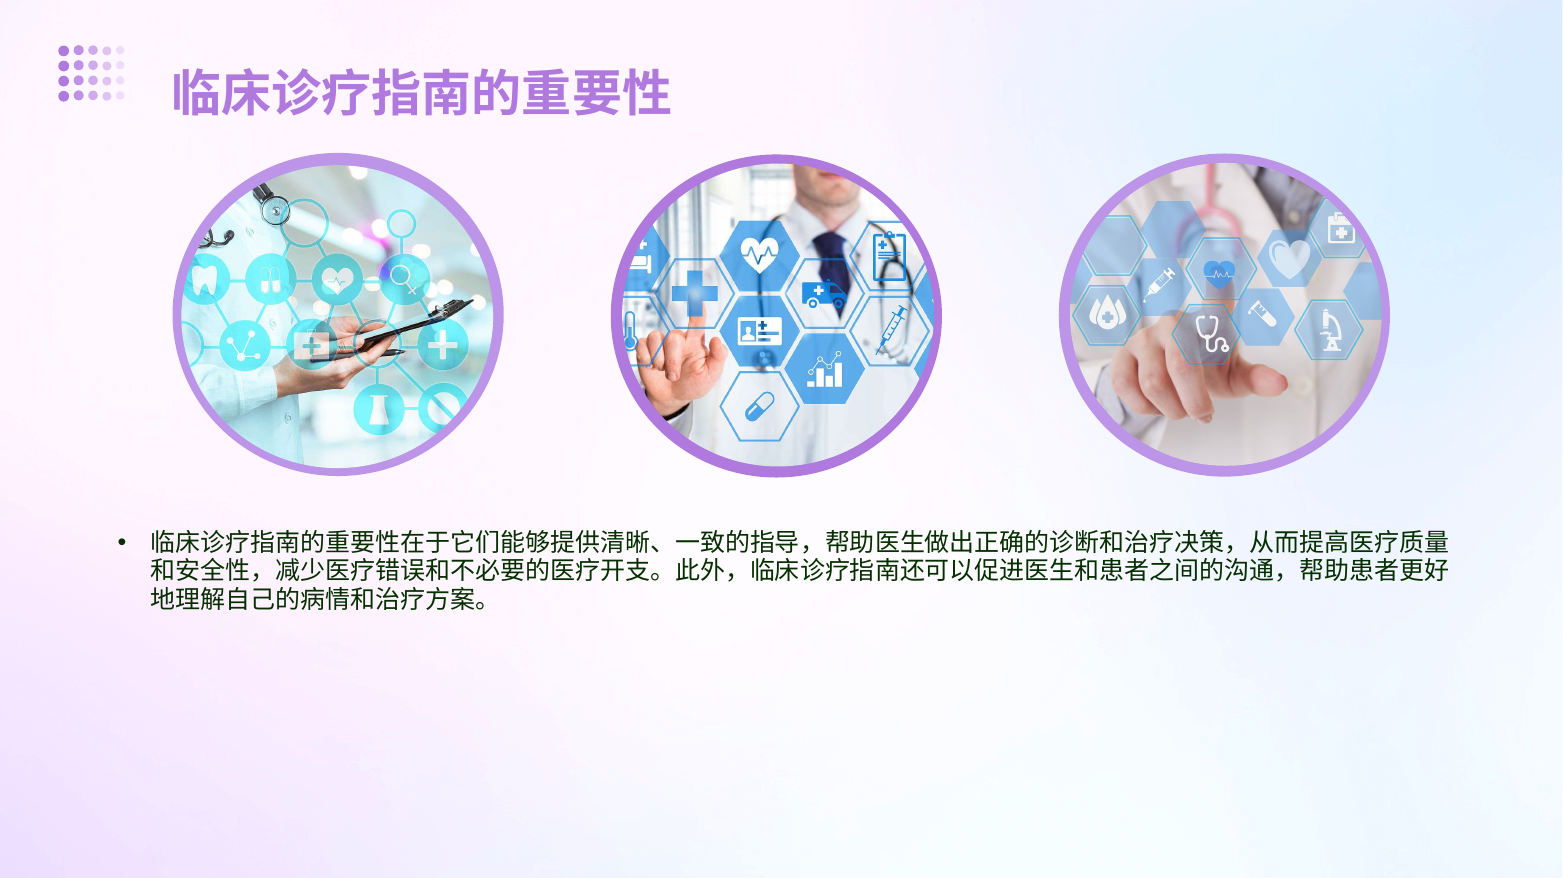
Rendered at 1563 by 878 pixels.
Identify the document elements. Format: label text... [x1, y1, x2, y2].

text_box [58, 45, 70, 57]
text_box 临床诊疗指南的重要性在于它们能够提供清晰、一致的指导，帮助医生做出正确的诊断和治疗决策，从而提高医疗质量和安全性，减少医疗错误和不必要的医疗开支。此外，临床诊疗指南还可以促进医生和患者之间的沟通，帮助患者更好地理解自己的病情和治疗方案。 [101, 512, 1468, 631]
text_box [88, 75, 98, 86]
text_box [742, 474, 811, 478]
text_box [88, 45, 98, 55]
text_box [610, 275, 616, 357]
text_box [115, 76, 125, 85]
text_box [102, 46, 112, 56]
text_box [73, 90, 84, 101]
text_box [729, 154, 823, 161]
text_box [102, 76, 112, 86]
text_box [88, 90, 98, 101]
text_box [102, 91, 112, 101]
text_box [1058, 274, 1064, 356]
text_box [73, 60, 84, 71]
text_box [73, 45, 84, 56]
text_box [1174, 153, 1275, 161]
text_box [102, 61, 112, 71]
text_box [58, 60, 70, 72]
text_box [58, 75, 70, 87]
text_box [58, 90, 70, 102]
text_box [115, 61, 125, 70]
text_box 临床诊疗指南的重要性 [156, 21, 1439, 137]
text_box [88, 60, 98, 70]
text_box [115, 91, 125, 100]
text_box [115, 45, 125, 55]
picture [0, 0, 1563, 878]
text_box [73, 75, 84, 86]
text_box [280, 152, 396, 163]
text_box [498, 272, 504, 357]
